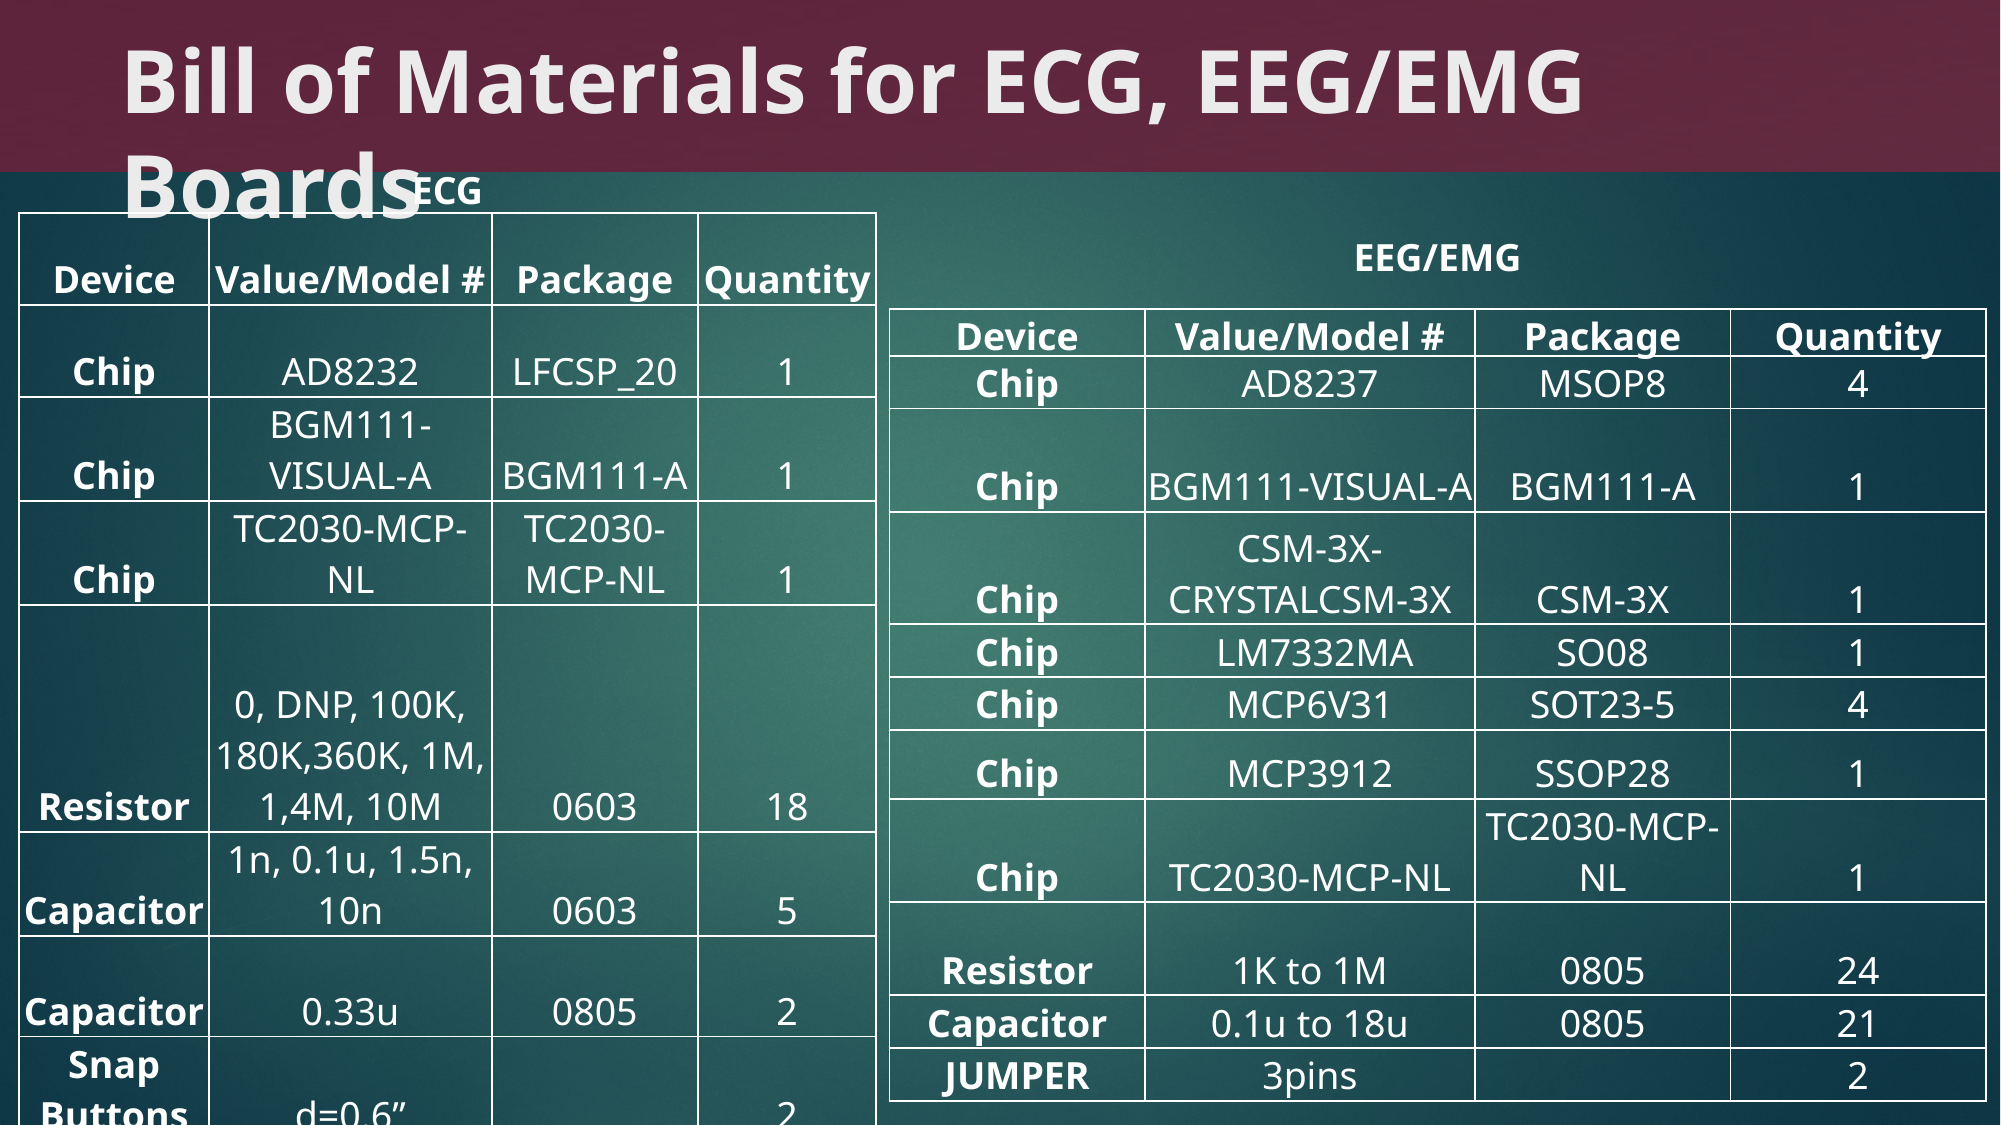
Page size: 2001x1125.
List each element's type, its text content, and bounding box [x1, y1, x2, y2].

table_cell 21 [1731, 996, 1985, 1047]
table_cell BGM111-VISUAL-A [1146, 409, 1474, 511]
table_cell 18 [699, 606, 875, 831]
table_header Device [20, 214, 208, 304]
table_cell Chip [20, 306, 208, 396]
table_cell Snap Buttons [20, 1037, 208, 1125]
table_cell [1476, 1049, 1730, 1100]
table_cell 1 [1731, 625, 1985, 676]
table_cell d=0.6” [210, 1037, 491, 1125]
table_cell 1 [699, 398, 875, 500]
table_cell 5 [699, 833, 875, 935]
table_header Package [1476, 310, 1730, 355]
table_cell 1K to 1M [1146, 903, 1474, 994]
table_cell 3pins [1146, 1049, 1474, 1100]
table_cell SSOP28 [1476, 731, 1730, 798]
table_cell Chip [890, 513, 1144, 623]
table_cell MCP3912 [1146, 731, 1474, 798]
table_cell MCP6V31 [1146, 678, 1474, 729]
table_cell 2 [699, 1037, 875, 1125]
table_cell Chip [890, 625, 1144, 676]
table_cell CSM-3X-CRYSTALCSM-3X [1146, 513, 1474, 623]
table_cell Chip [20, 502, 208, 604]
table_cell SOT23-5 [1476, 678, 1730, 729]
table_cell Chip [890, 731, 1144, 798]
table_cell 1 [699, 306, 875, 396]
table_cell 24 [1731, 903, 1985, 994]
table_cell [493, 1037, 697, 1125]
table_cell 0805 [1476, 903, 1730, 994]
table_cell Chip [890, 800, 1144, 901]
table_cell 0, DNP, 100K, 180K,360K, 1M, 1,4M, 10M [210, 606, 491, 831]
table_cell Resistor [890, 903, 1144, 994]
table_cell 1n, 0.1u, 1.5n, 10n [210, 833, 491, 935]
table_header Quantity [1731, 310, 1985, 355]
table_cell TC2030-MCP-NL [210, 502, 491, 604]
table_cell Resistor [20, 606, 208, 831]
table_cell Capacitor [20, 937, 208, 1036]
table_cell LM7332MA [1146, 625, 1474, 676]
table_cell 0805 [493, 937, 697, 1036]
text_box EEG/EMG [1227, 226, 1649, 287]
table_cell 1 [699, 502, 875, 604]
table_cell BGM111-A [1476, 409, 1730, 511]
table_header Quantity [699, 214, 875, 304]
table_cell TC2030-MCP-NL [1476, 800, 1730, 901]
table_cell 1 [1731, 513, 1985, 623]
table_cell Capacitor [890, 996, 1144, 1047]
table_cell 0603 [493, 606, 697, 831]
table_cell MSOP8 [1476, 357, 1730, 408]
table_cell Chip [890, 678, 1144, 729]
table_cell 4 [1731, 357, 1985, 408]
table_cell 0603 [493, 833, 697, 935]
table_cell 4 [1731, 678, 1985, 729]
table_cell Capacitor [20, 833, 208, 935]
table_cell LFCSP_20 [493, 306, 697, 396]
table_cell TC2030-MCP-NL [1146, 800, 1474, 901]
table_cell 0.33u [210, 937, 491, 1036]
table_cell 1 [1731, 731, 1985, 798]
table_cell TC2030-MCP-NL [493, 502, 697, 604]
table_header Value/Model # [1146, 310, 1474, 355]
table_cell 0.1u to 18u [1146, 996, 1474, 1047]
table_cell 1 [1731, 409, 1985, 511]
table_cell 1 [1731, 800, 1985, 901]
table_header Package [493, 214, 697, 304]
table_cell Chip [890, 409, 1144, 511]
table_cell BGM111-VISUAL-A [210, 398, 491, 500]
table_cell AD8237 [1146, 357, 1474, 408]
table_cell AD8232 [210, 306, 491, 396]
text_box ECG [237, 183, 659, 220]
table_cell 2 [699, 937, 875, 1036]
table_header Device [890, 310, 1144, 355]
table_cell SO08 [1476, 625, 1730, 676]
table_cell 0805 [1476, 996, 1730, 1047]
table_cell BGM111-A [493, 398, 697, 500]
table_cell JUMPER [890, 1049, 1144, 1100]
table_cell 2 [1731, 1049, 1985, 1100]
table_cell CSM-3X [1476, 513, 1730, 623]
table_cell Chip [890, 357, 1144, 408]
table_header Value/Model # [210, 214, 491, 304]
table_cell Chip [20, 398, 208, 500]
picture [0, 0, 2000, 172]
